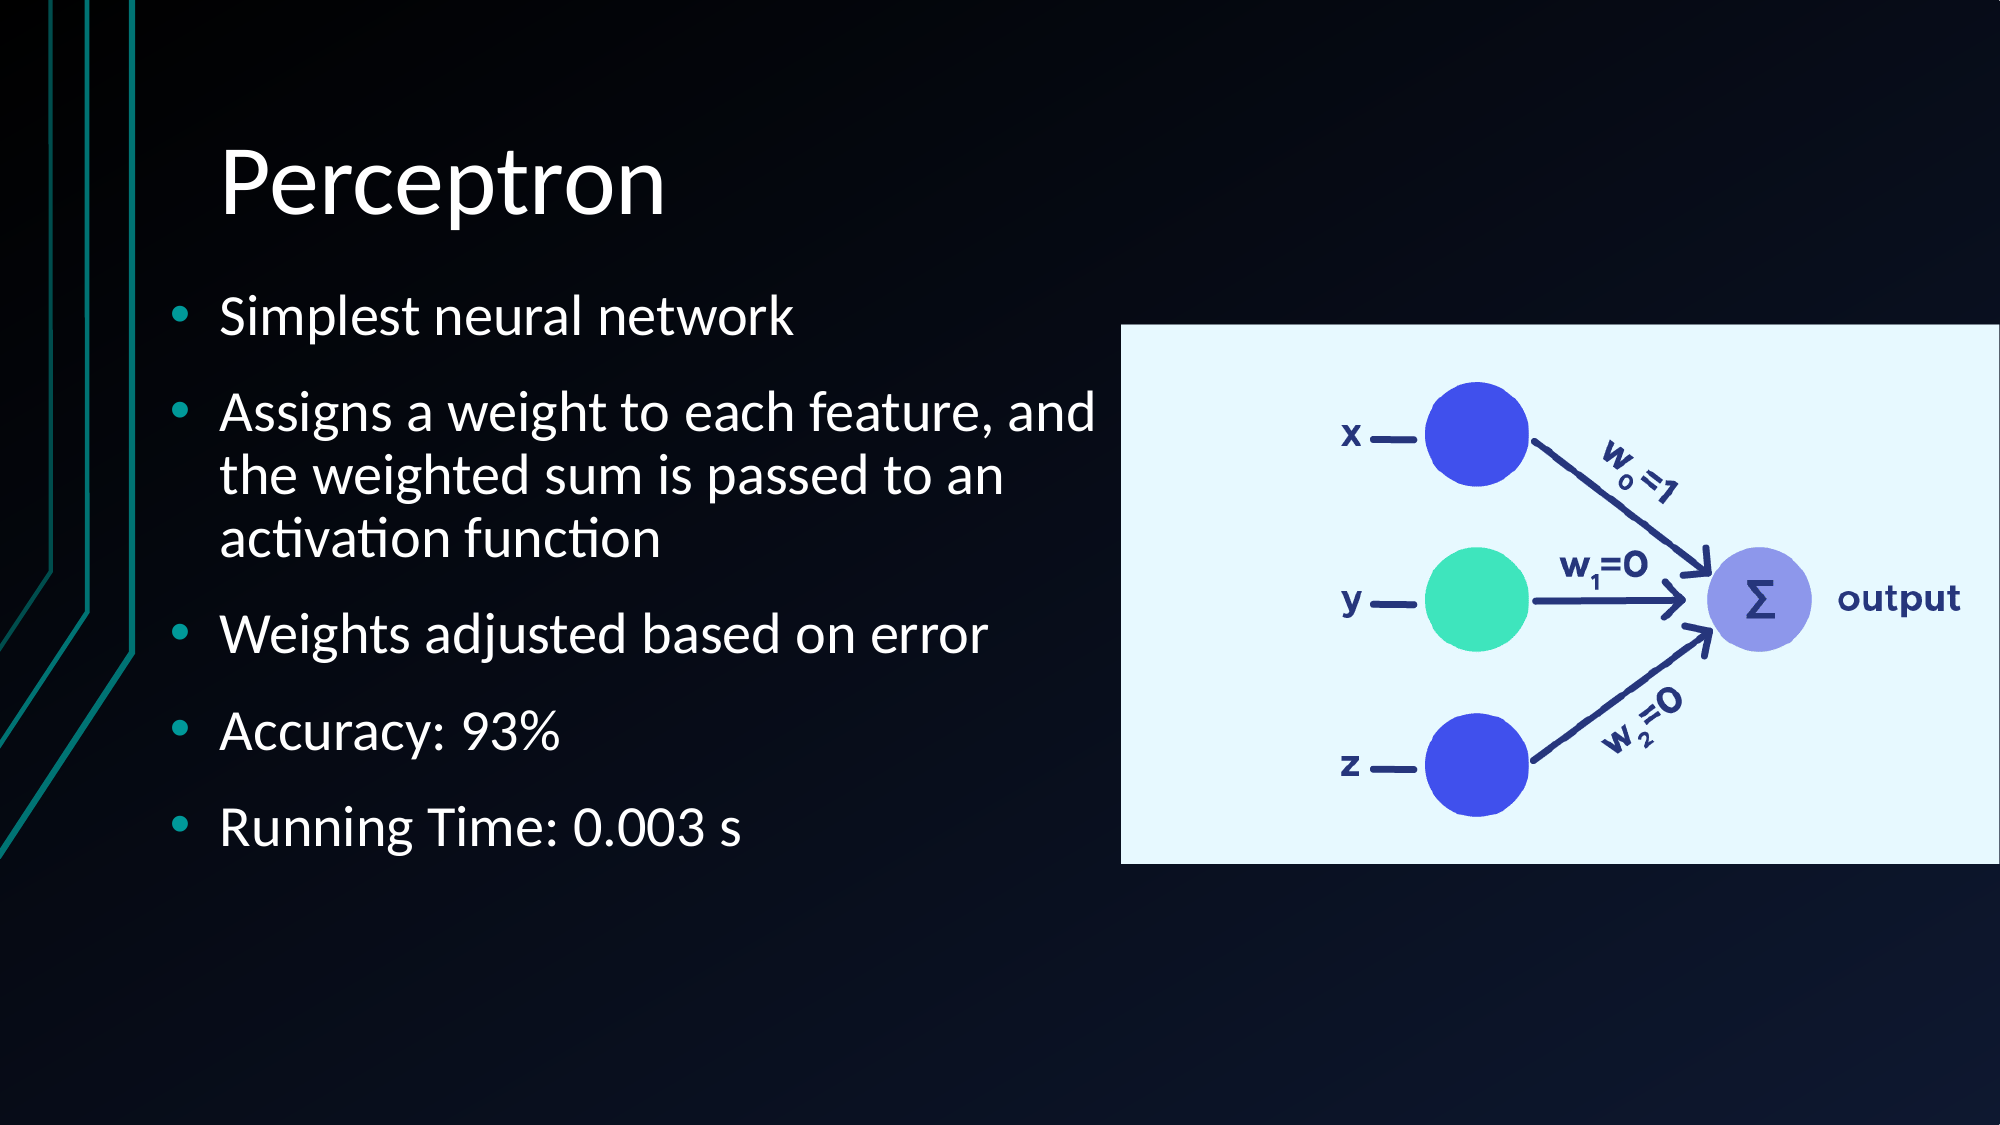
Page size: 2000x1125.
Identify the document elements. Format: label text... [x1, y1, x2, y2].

list Simplest neural network Assigns a weight to each feature, and the weighted sum is passed to an activation function Weights adjusted based on error Accuracy: 93% Running Time: 0.003 s [149, 275, 1125, 1025]
picture [1121, 324, 2000, 865]
title Perceptron [199, 45, 1900, 246]
